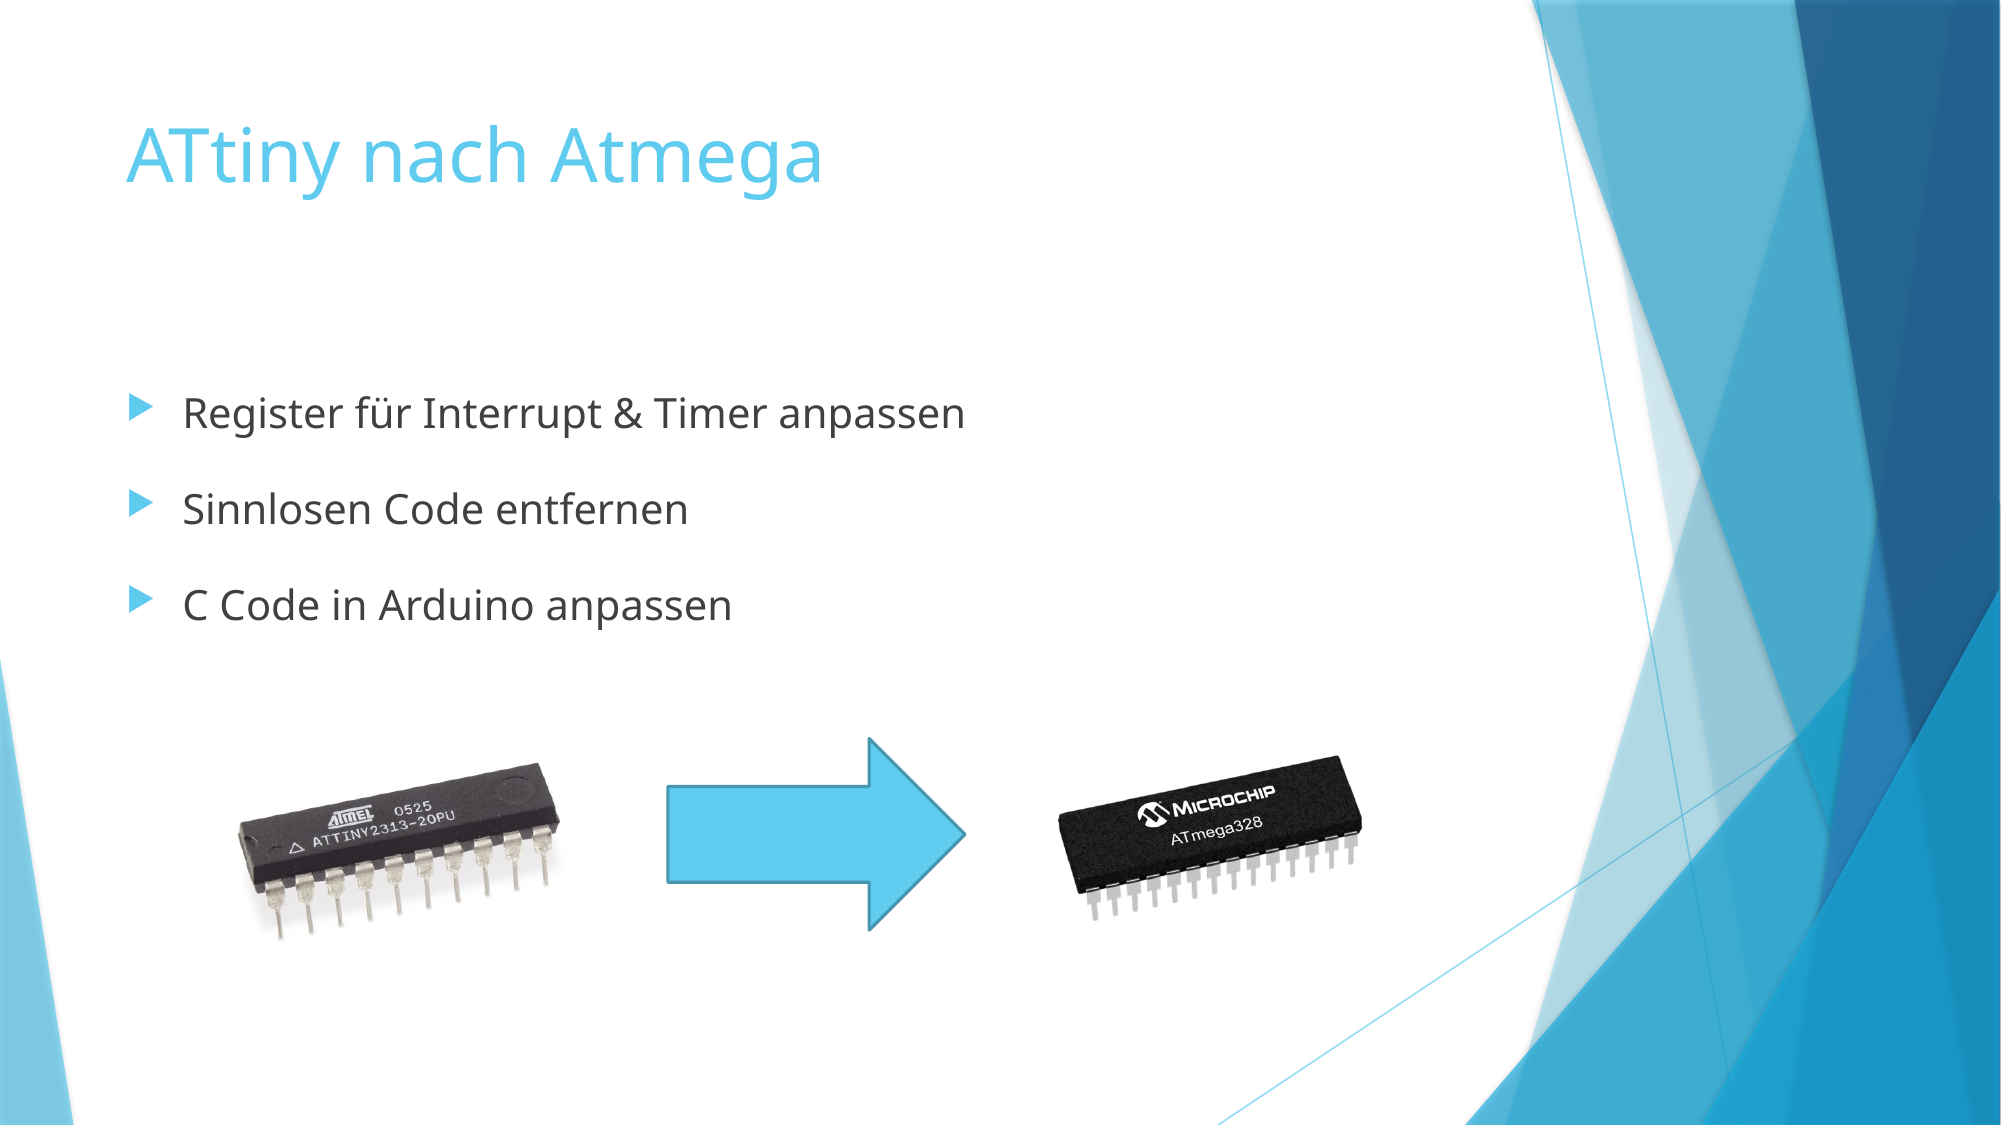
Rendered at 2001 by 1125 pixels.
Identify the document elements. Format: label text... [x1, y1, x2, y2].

list Register für Interrupt & Timer anpassen Sinnlosen Code entfernen C Code in Arduino anpassen [111, 354, 1522, 992]
text_box [666, 737, 967, 932]
picture [166, 674, 634, 984]
title ATtiny nach Atmega [111, 99, 1522, 317]
picture [1042, 746, 1378, 930]
